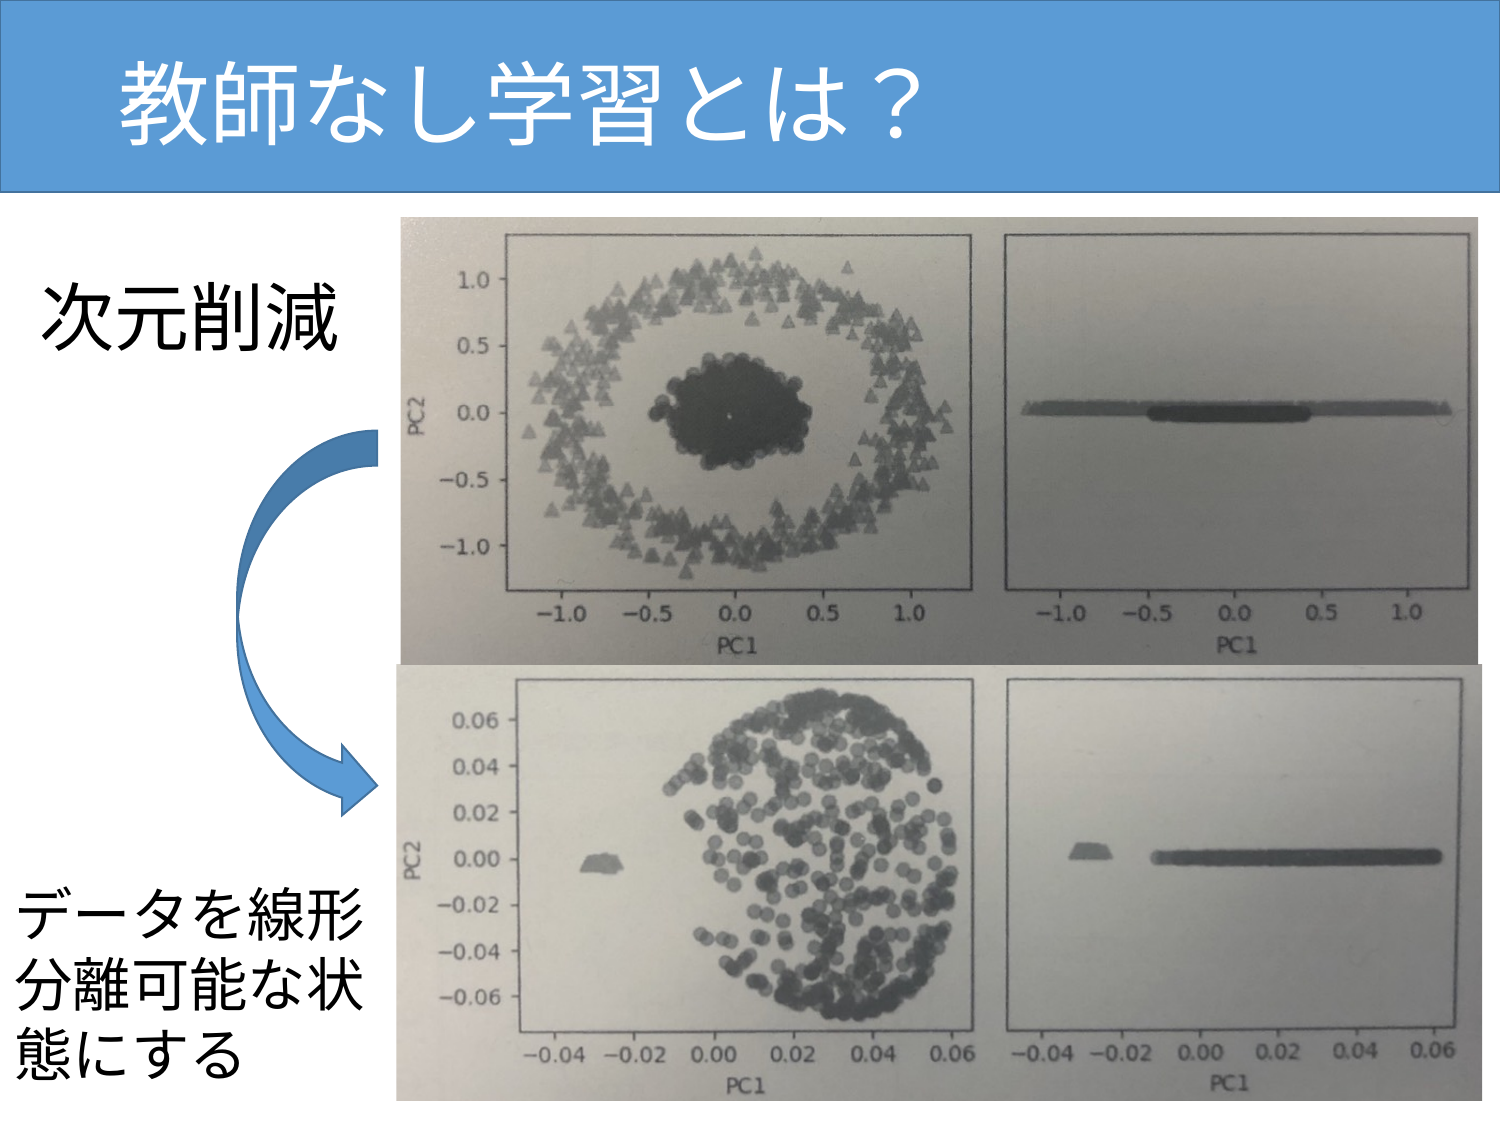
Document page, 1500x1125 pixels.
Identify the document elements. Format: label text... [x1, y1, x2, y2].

text_box [236, 429, 379, 818]
picture [396, 217, 1483, 1101]
title 教師なし学習とは？ [103, 0, 1397, 218]
text_box データを線形分離可能な状態にする [0, 870, 396, 1096]
text_box 次元削減 [24, 263, 355, 368]
